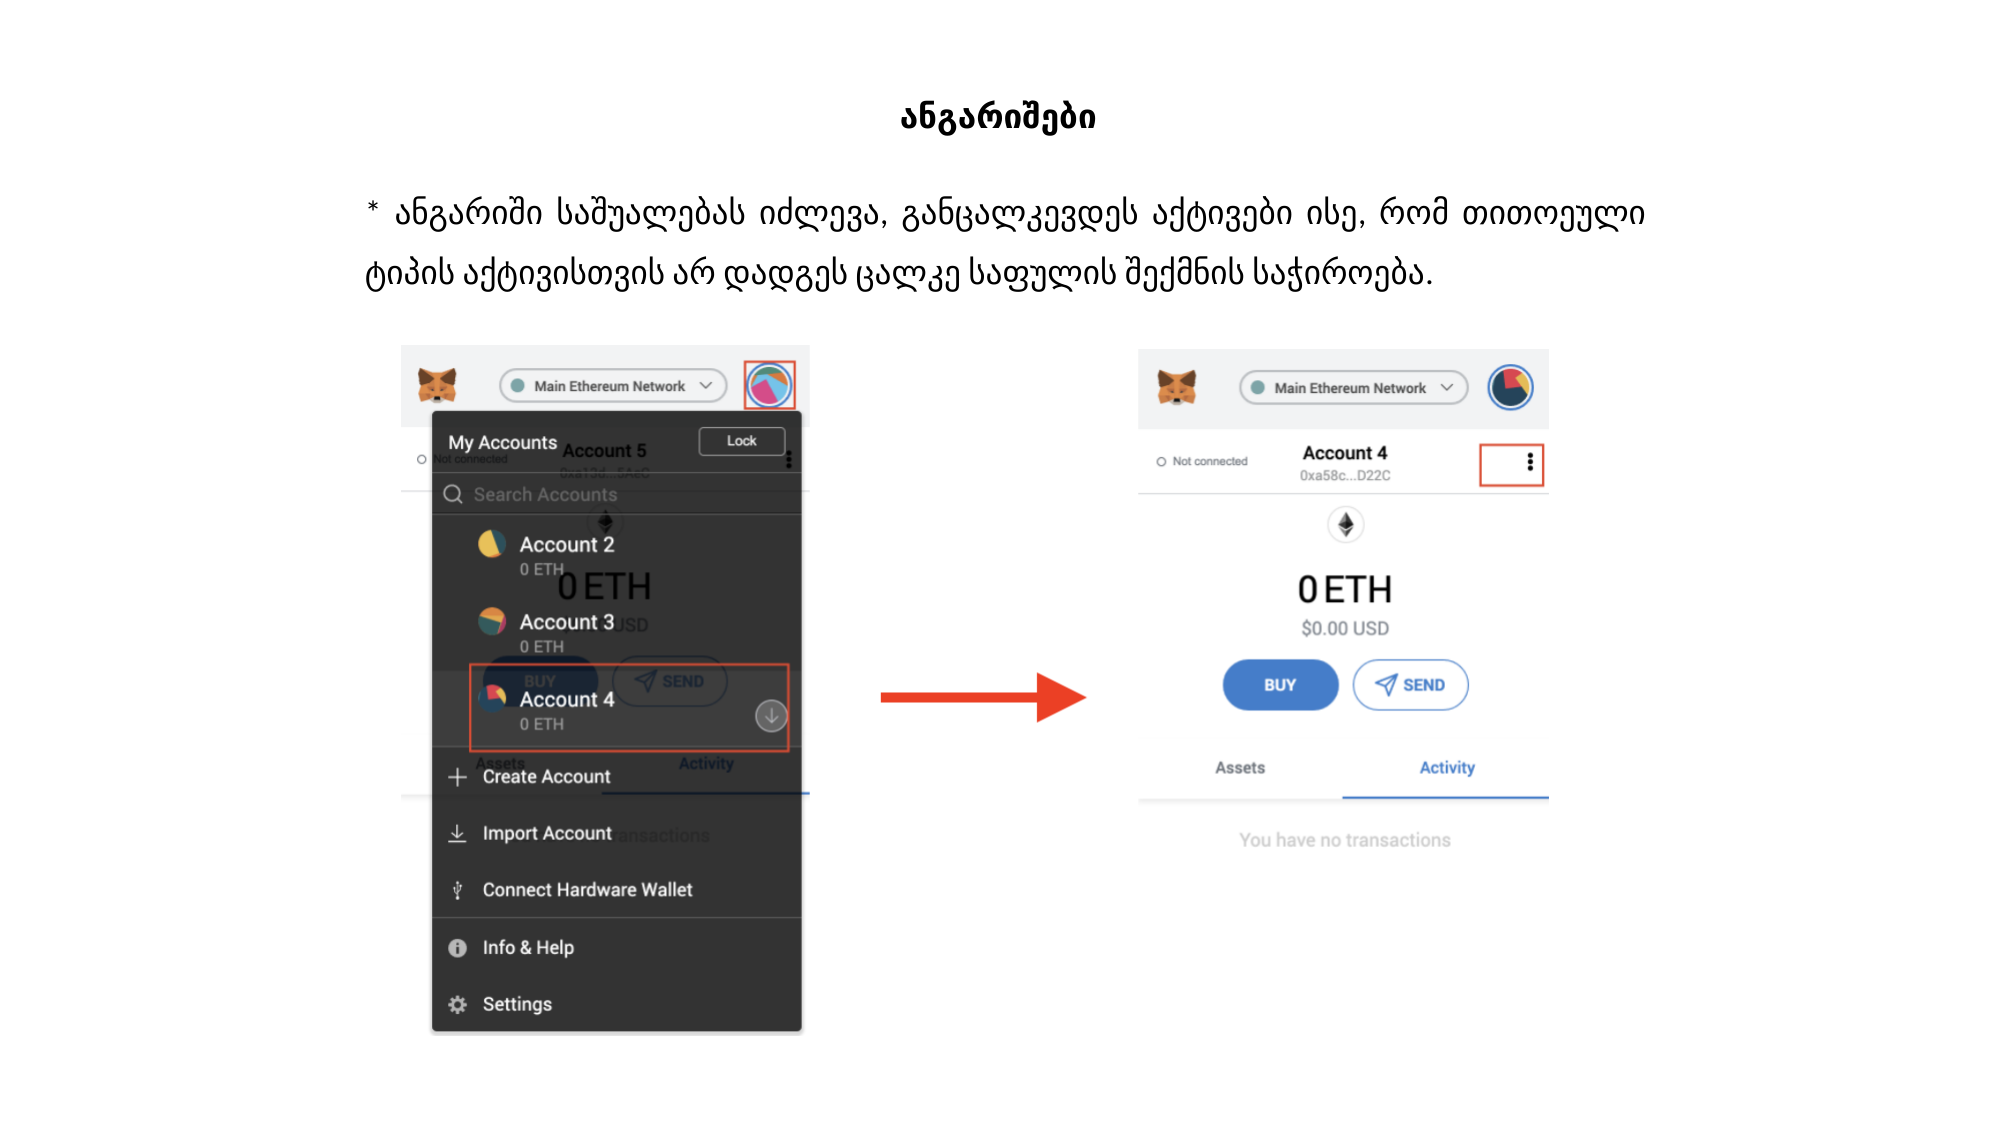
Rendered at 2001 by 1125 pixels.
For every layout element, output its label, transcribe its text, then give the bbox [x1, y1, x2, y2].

text_box * ანგარიში საშუალებას იძლევა, განცალკევდეს აქტივები ისე, რომ თითოეული ტიპის აქტივისთვის არ დადგეს ცალკე საფულის შექმნის საჭიროება. [350, 163, 1663, 299]
text_box ანგარიშები [367, 87, 1630, 143]
picture [399, 345, 1575, 1050]
